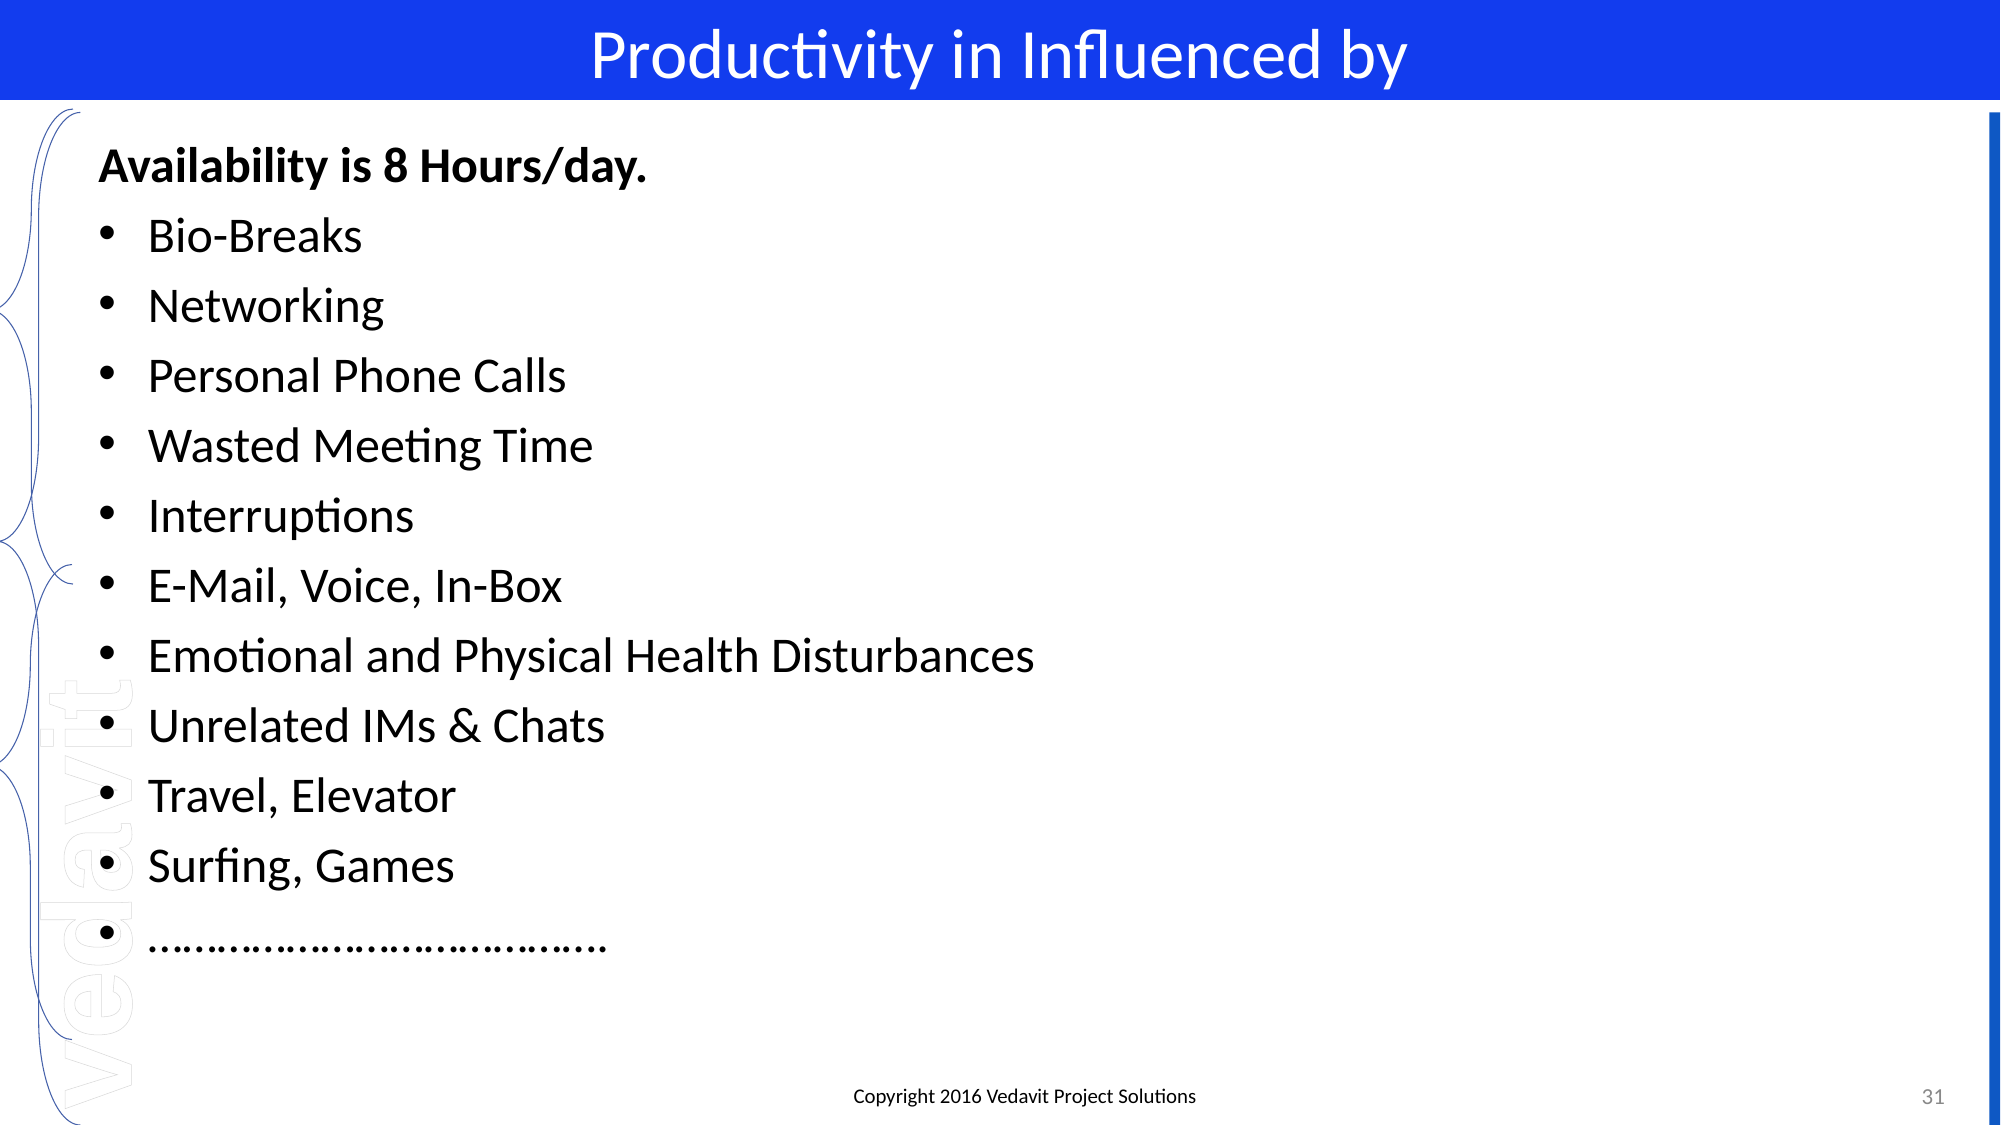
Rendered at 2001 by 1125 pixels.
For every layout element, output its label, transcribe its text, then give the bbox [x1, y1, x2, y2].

list Availability is 8 Hours/day. Bio-Breaks Networking Personal Phone Calls Wasted Meeting Time Interruptions E-Mail, Voice, In-Box Emotional and Physical Health Disturbances Unrelated IMs & Chats Travel, Elevator Surfing, Games …………………………………. [83, 125, 1884, 975]
title Productivity in Influenced by [0, 0, 2000, 100]
slide_number 31 [1866, 1065, 2000, 1125]
